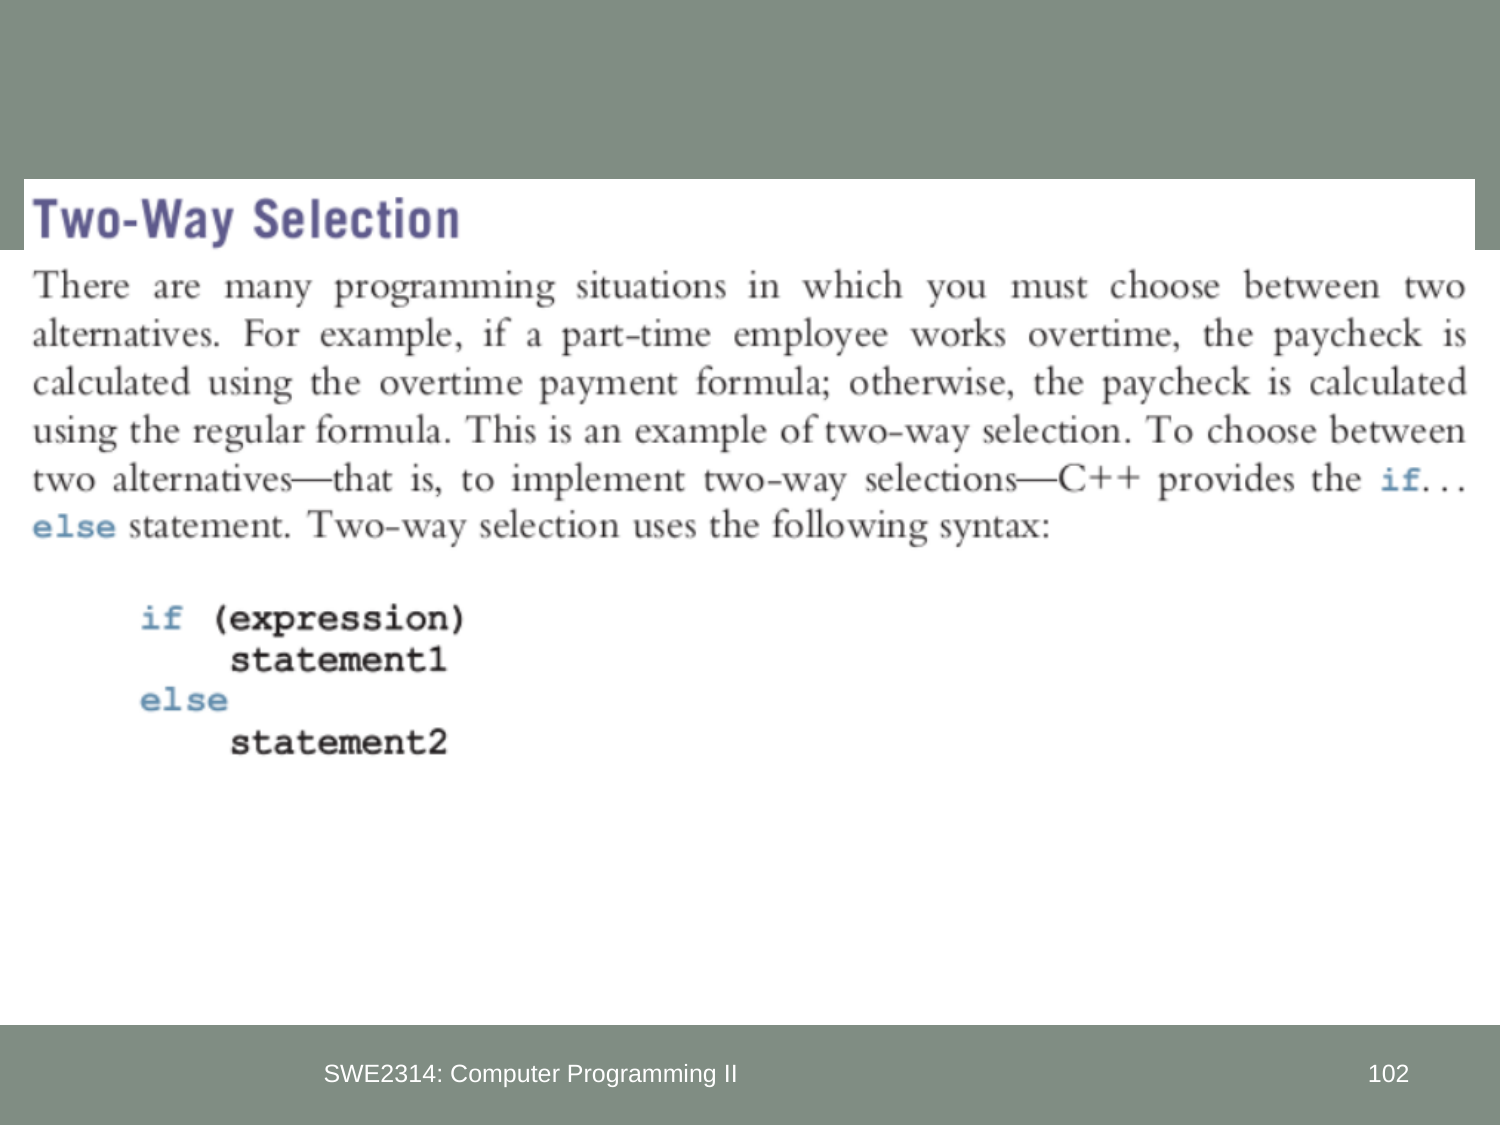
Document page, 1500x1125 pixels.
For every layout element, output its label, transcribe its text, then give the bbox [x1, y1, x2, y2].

slide_number 102 [1074, 1042, 1425, 1103]
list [24, 179, 1476, 555]
picture [137, 599, 482, 765]
footer SWE2314: Computer Programming II [75, 1042, 988, 1103]
